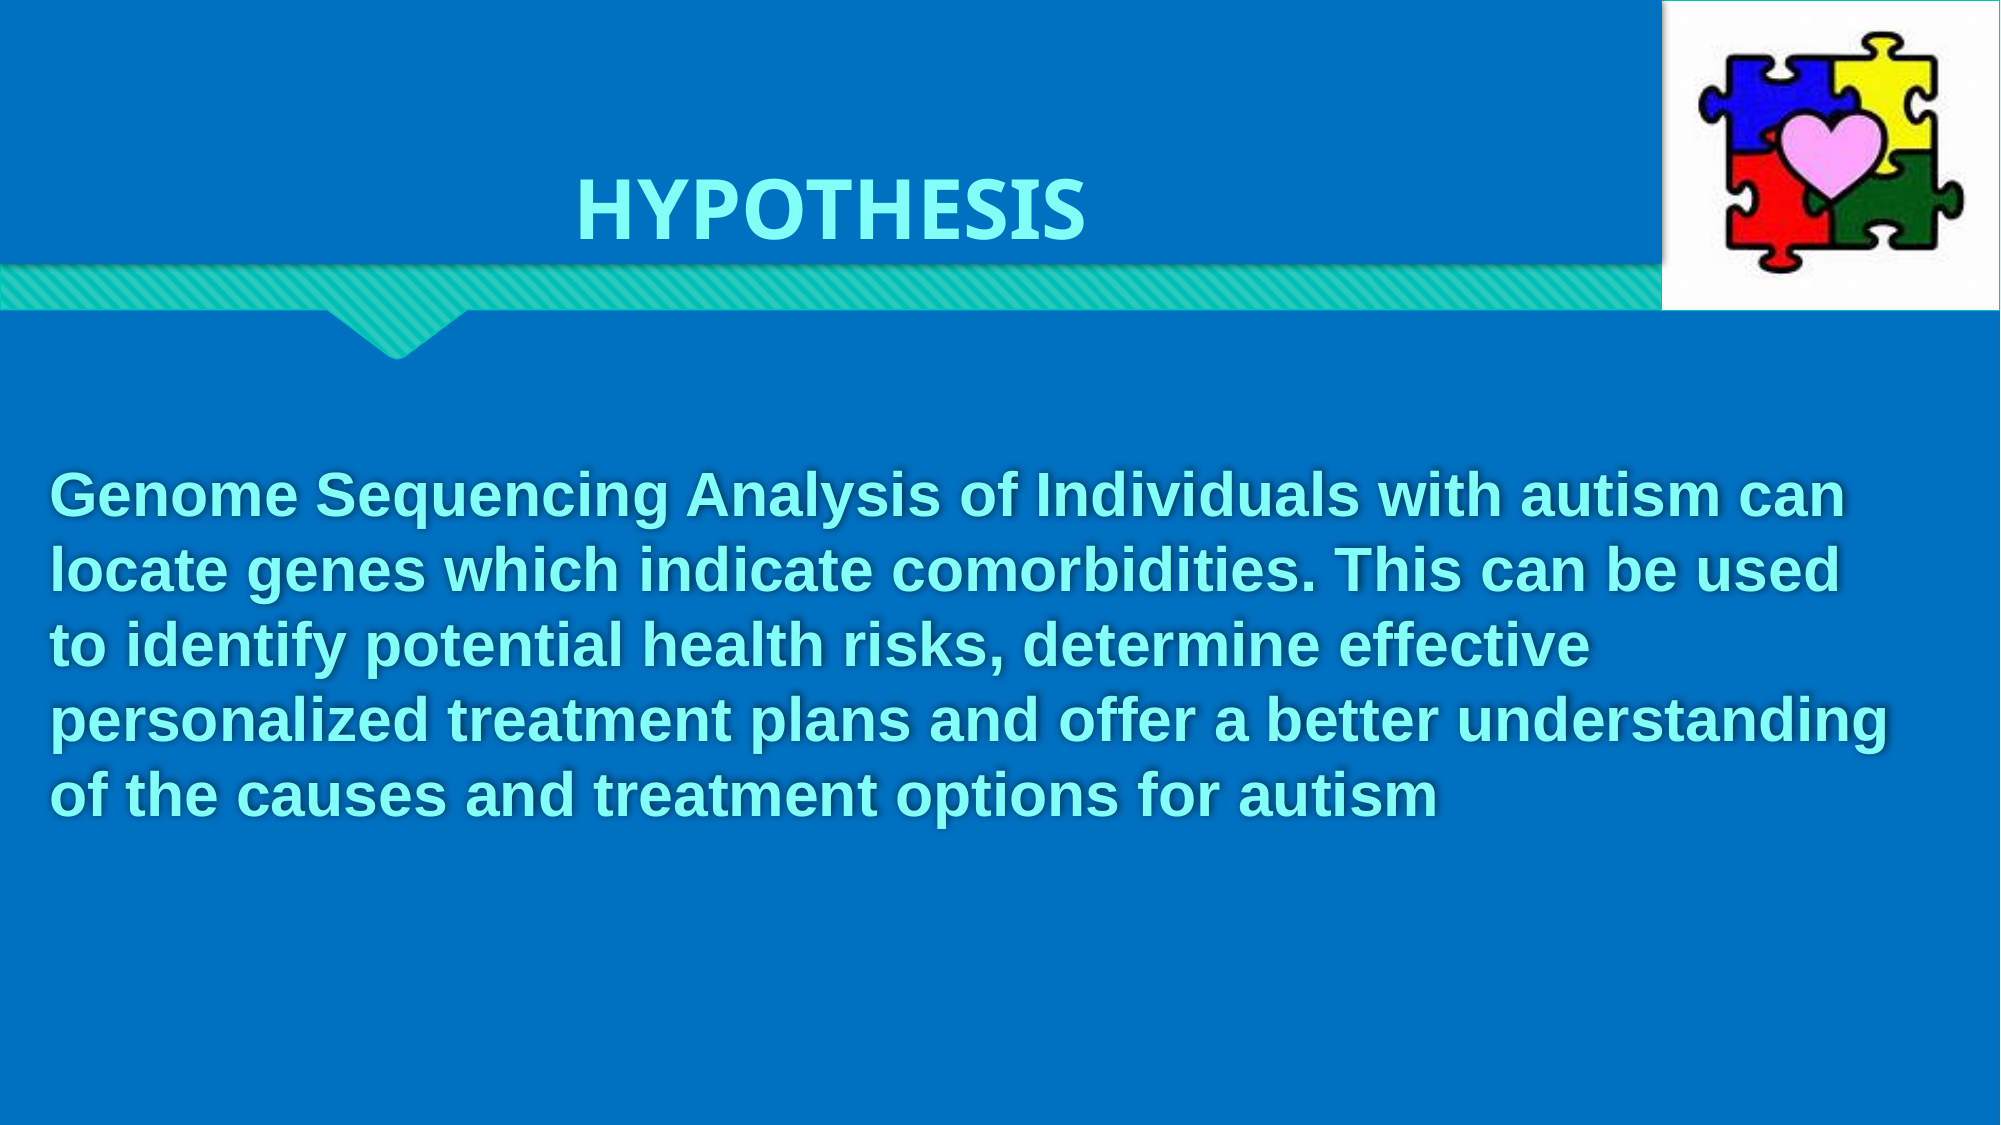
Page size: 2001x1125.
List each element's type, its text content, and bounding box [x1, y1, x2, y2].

picture [1660, 0, 2000, 311]
text_box HYPOTHESIS [0, 0, 1660, 264]
title Genome Sequencing Analysis of Individuals with autism can locate genes which indicate comorbidities. This can be used to identify potential health risks, determine effective personalized treatment plans and offer a better understanding of the causes and treatment options for autism [34, 467, 1923, 912]
